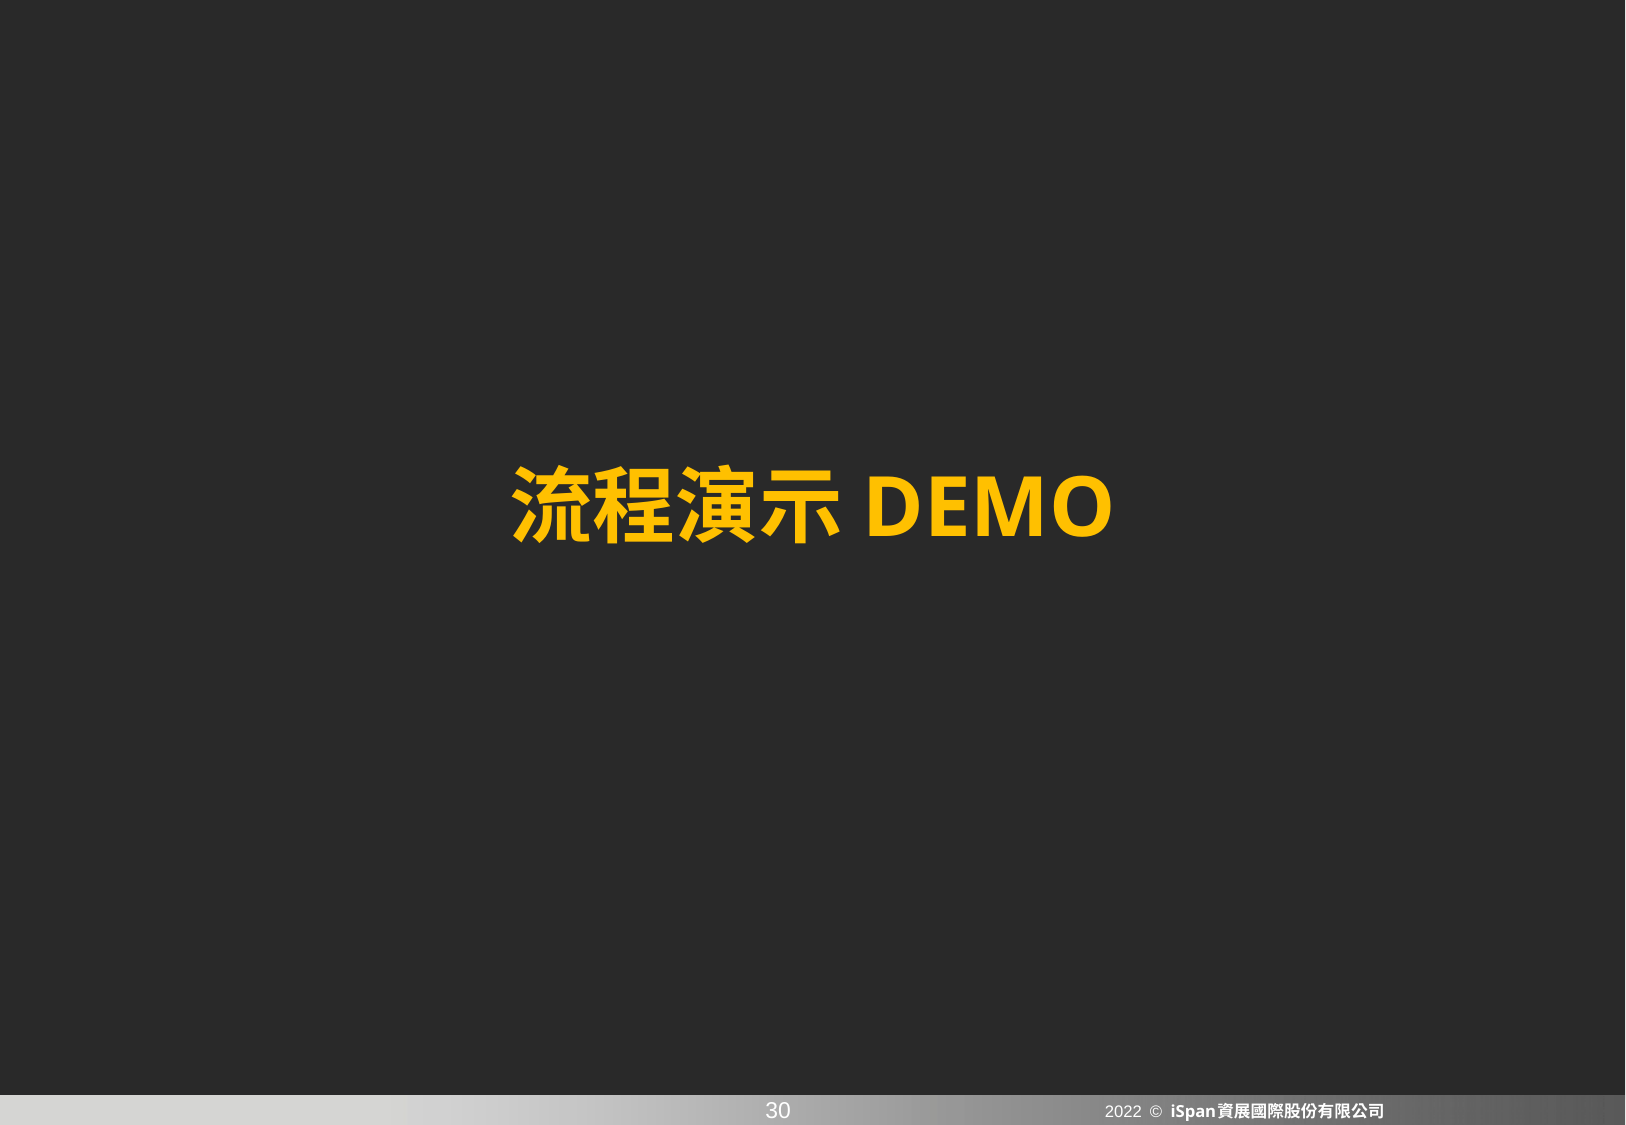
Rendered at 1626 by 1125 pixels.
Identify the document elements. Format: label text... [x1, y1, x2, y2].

picture [0, 0, 1626, 1125]
title 流程演示DEMO [103, 444, 1522, 562]
